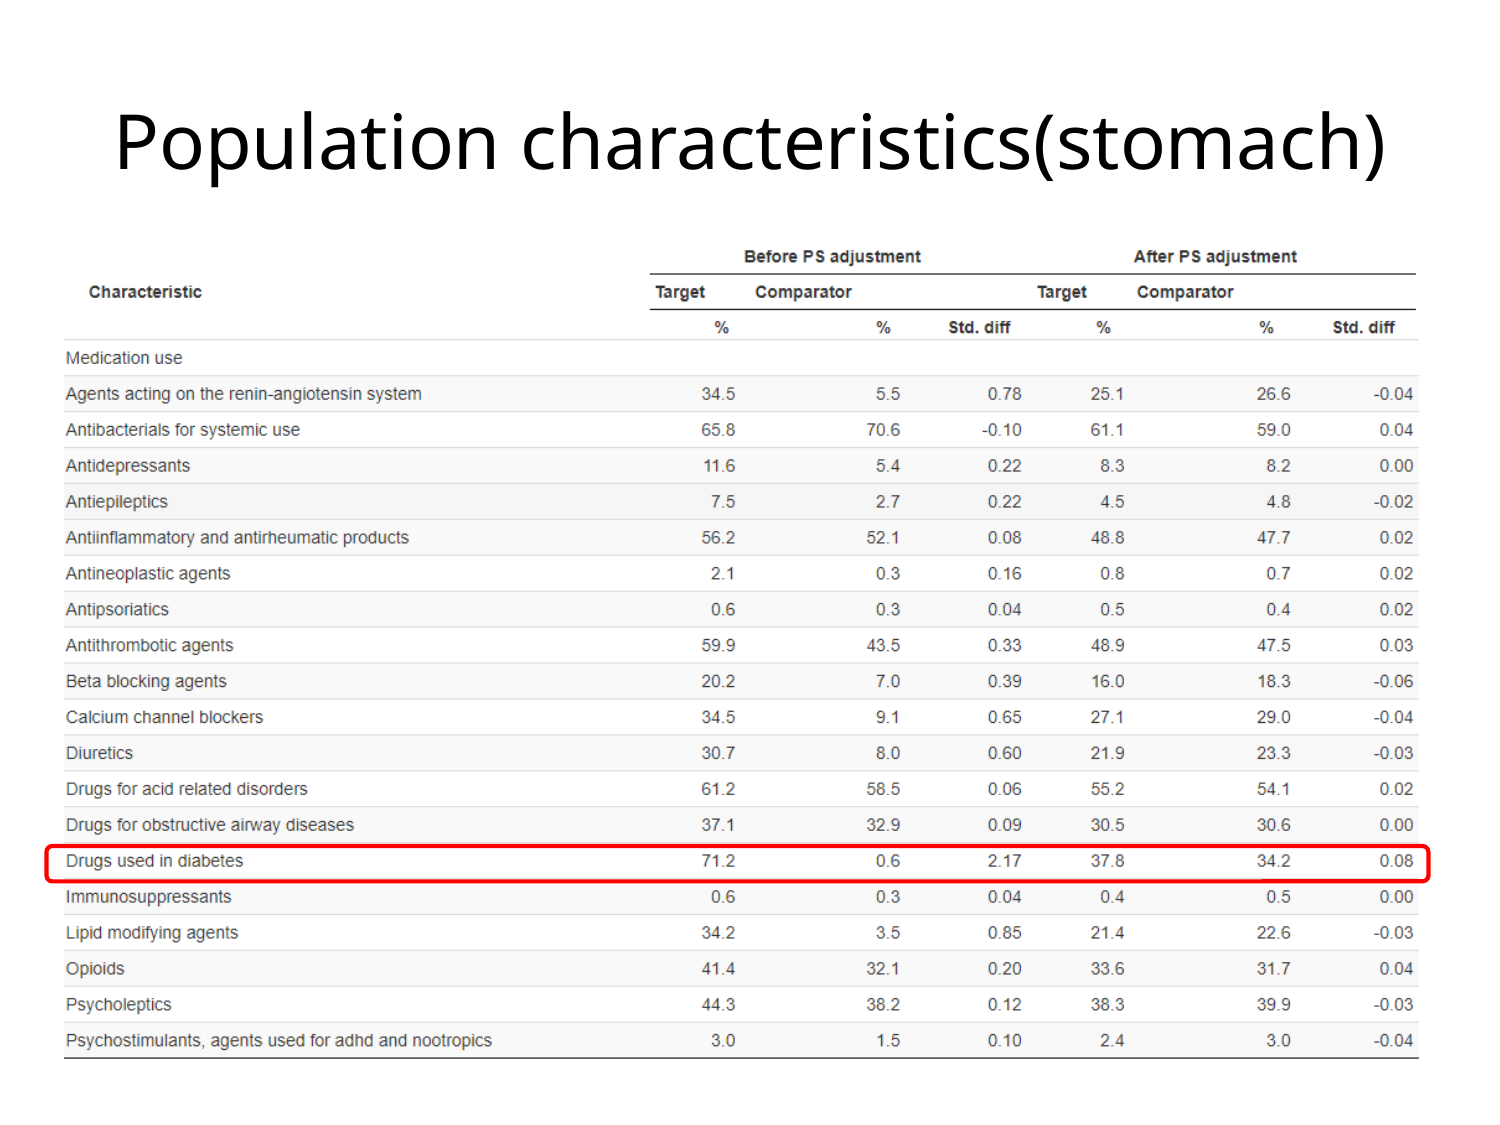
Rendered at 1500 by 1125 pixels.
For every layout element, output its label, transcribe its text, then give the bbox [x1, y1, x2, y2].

title Population characteristics(stomach) [75, 45, 1425, 233]
text_box [44, 843, 59, 884]
picture [64, 337, 1424, 1071]
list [76, 243, 1427, 341]
